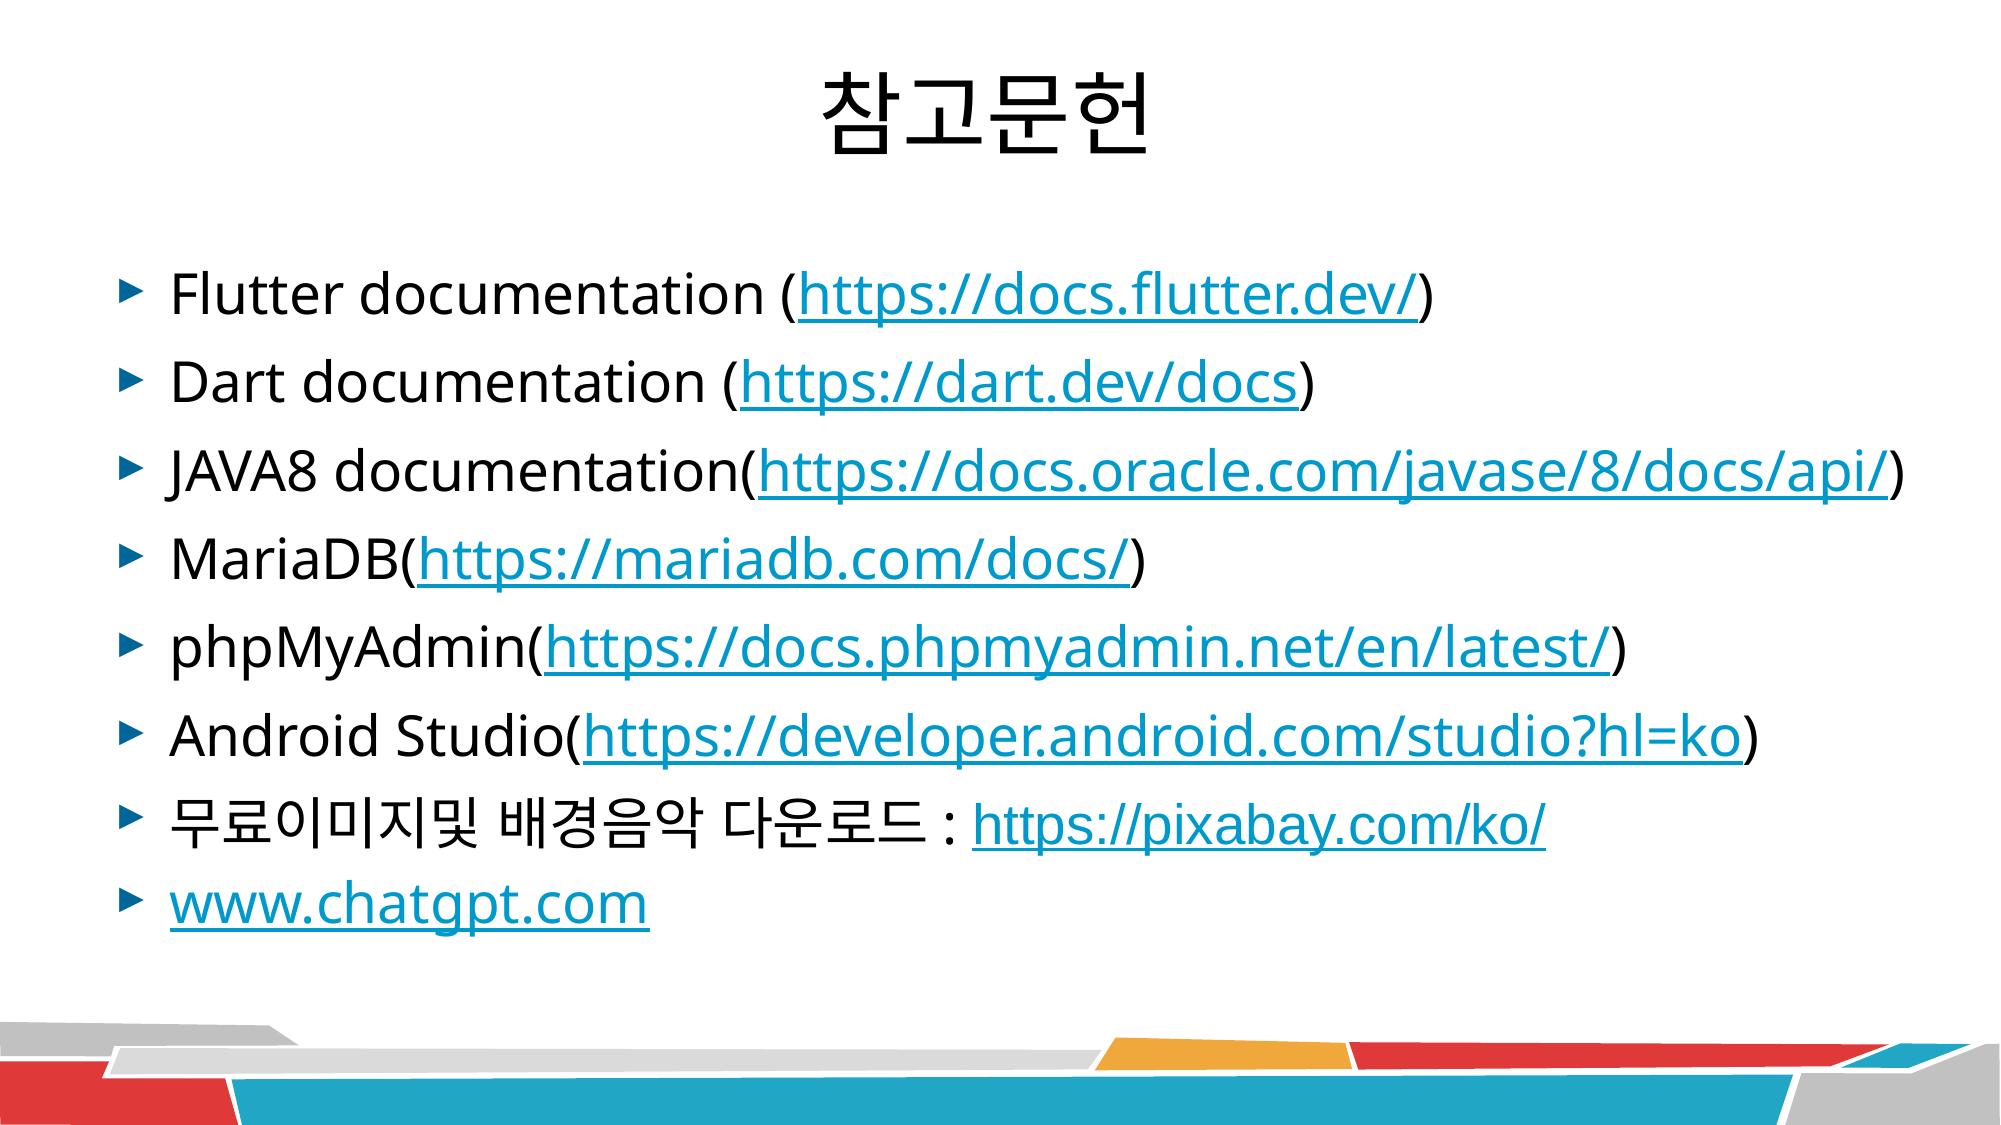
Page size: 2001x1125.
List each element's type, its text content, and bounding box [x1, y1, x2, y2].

title 참고문헌 [350, 18, 1650, 206]
list Flutter documentation (https://docs.flutter.dev/) Dart documentation (https://dart.dev/docs) JAVA8 documentation(https://docs.oracle.com/javase/8/docs/api/) MariaDB(https://mariadb.com/docs/) phpMyAdmin(https://docs.phpmyadmin.net/en/latest/) Android Studio(https://developer.android.com/studio?hl=ko) 무료이미지및 배경음악 다운로드: https://pixabay.com/ko/ www.chatgpt.com [99, 250, 1965, 1005]
